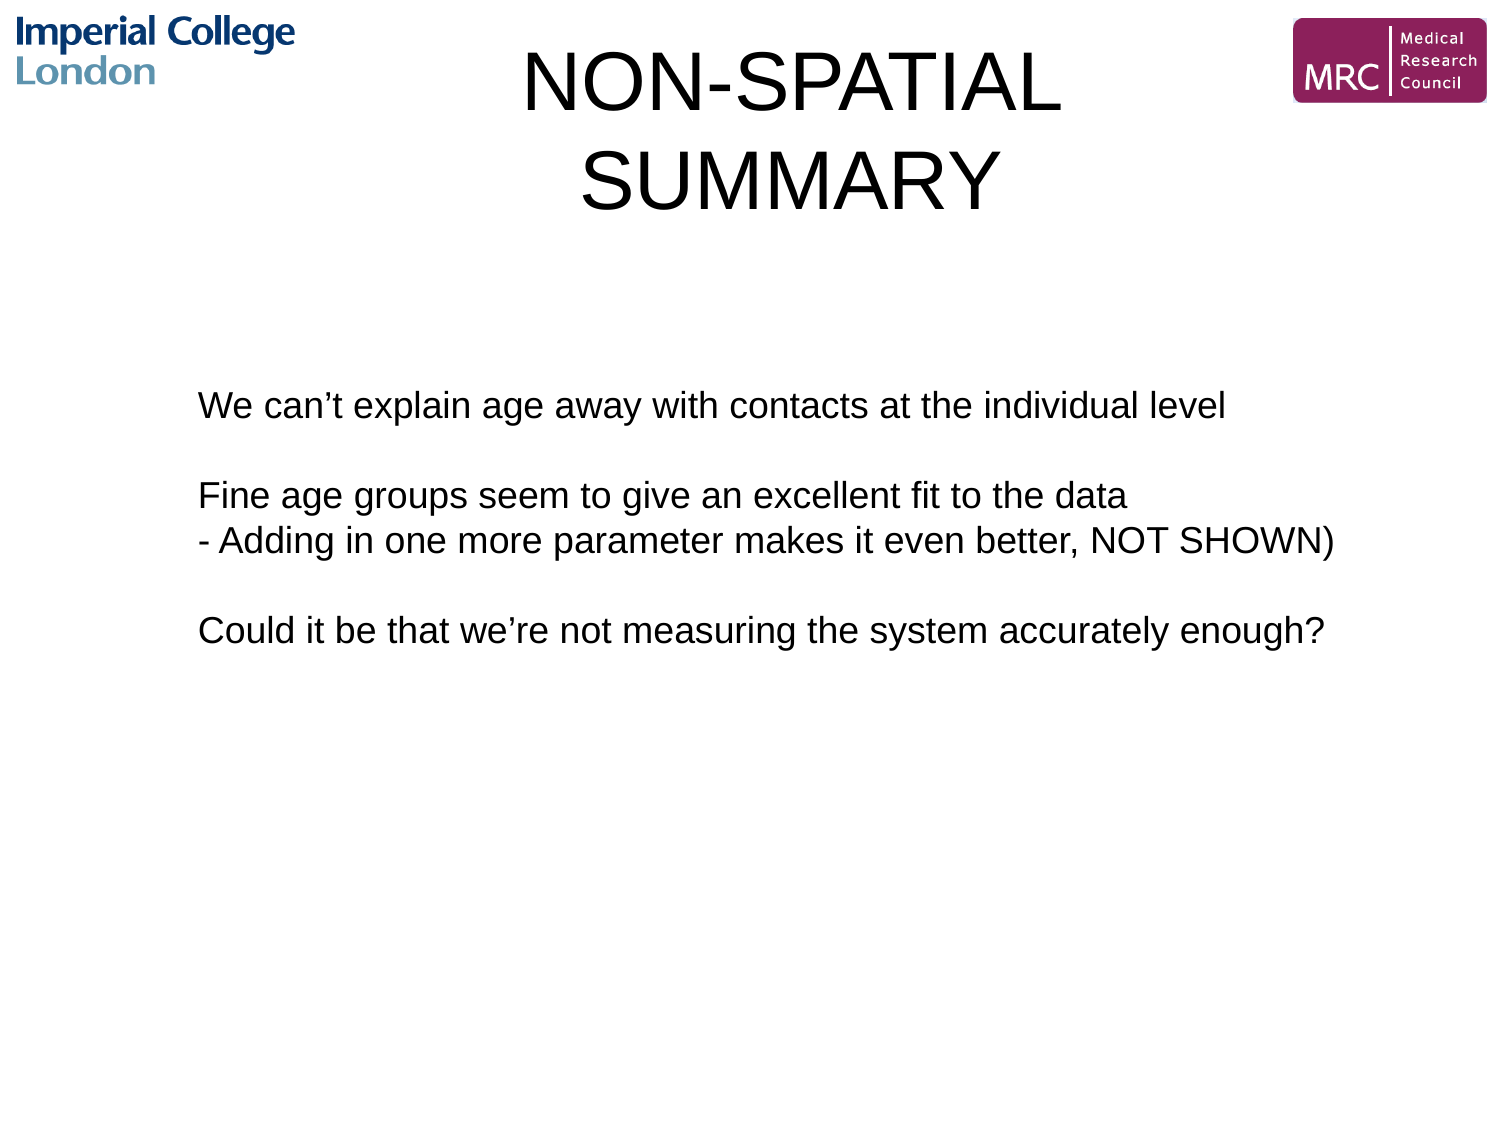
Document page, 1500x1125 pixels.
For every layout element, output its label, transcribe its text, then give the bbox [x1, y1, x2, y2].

picture [17, 15, 295, 85]
text_box We can’t explain age away with contacts at the individual level Fine age groups seem to give an excellent fit to the data - Adding in one more parameter makes it even better, NOT SHOWN) Could it be that we’re not measuring the system accurately enough? [183, 373, 1355, 753]
text_box NON-SPATIAL SUMMARY [395, 19, 1187, 237]
picture [1293, 18, 1487, 103]
